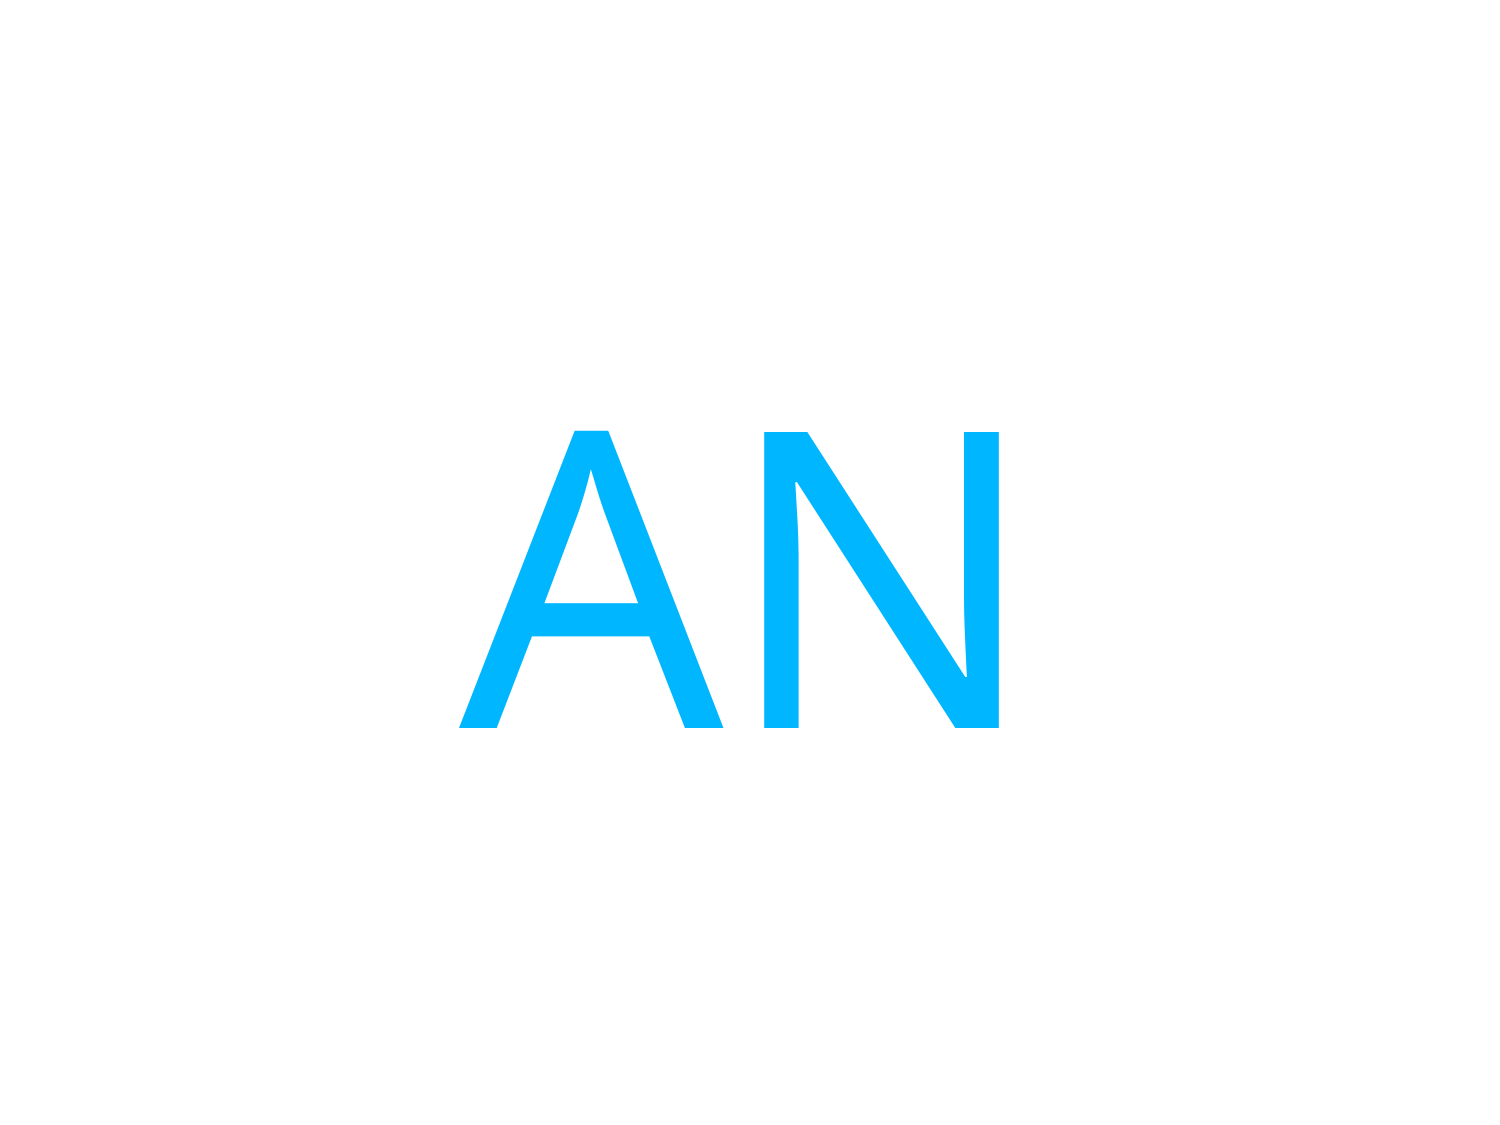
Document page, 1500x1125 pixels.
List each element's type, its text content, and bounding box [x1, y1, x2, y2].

title AN [159, 208, 1341, 917]
